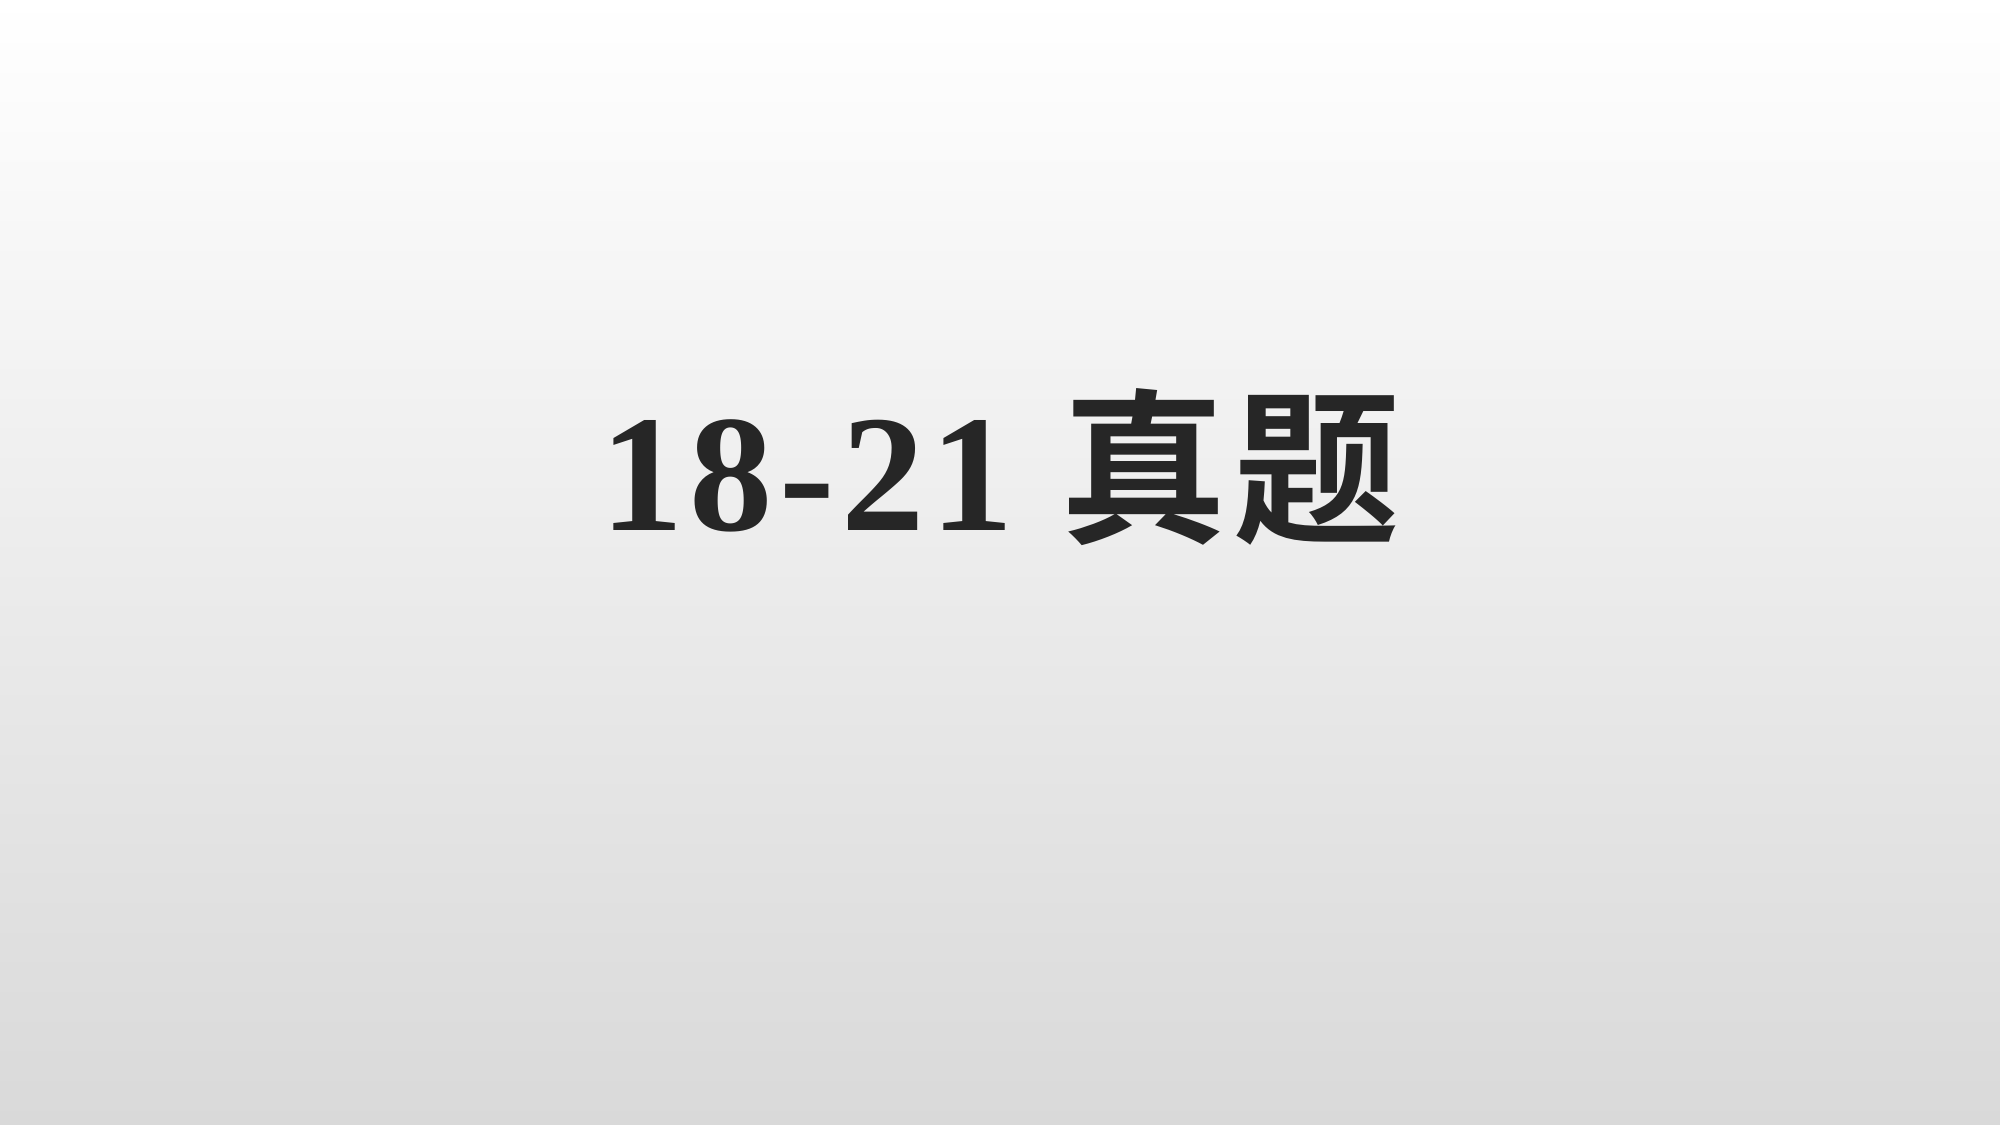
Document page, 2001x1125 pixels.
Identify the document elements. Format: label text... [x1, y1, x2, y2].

title 18-21真题 [196, 149, 1805, 572]
